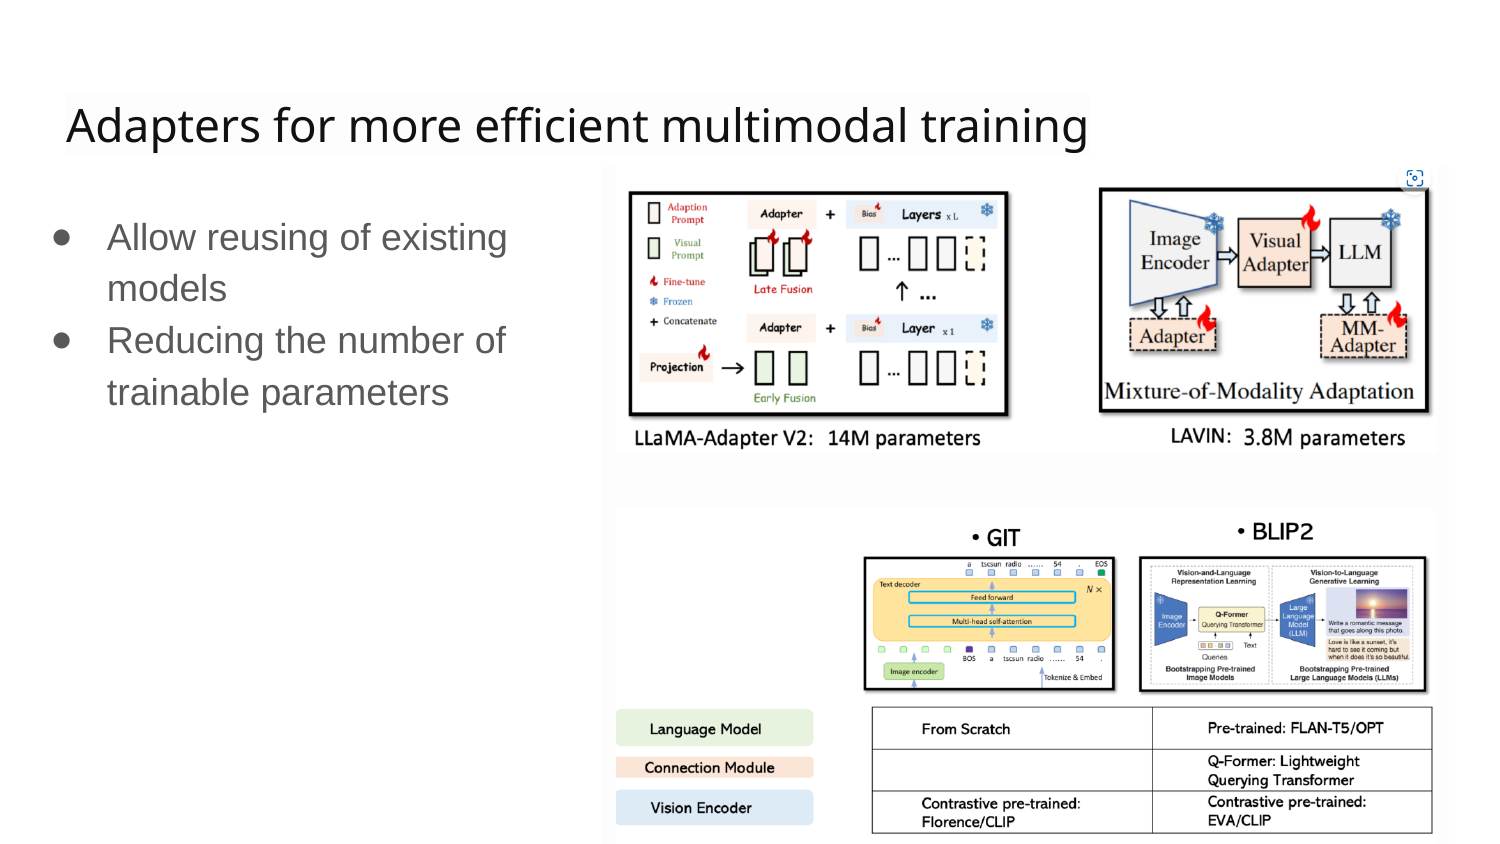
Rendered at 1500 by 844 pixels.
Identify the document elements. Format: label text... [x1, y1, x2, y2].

picture [602, 166, 1450, 844]
title Adapters for more efficient multimodal training [51, 72, 1449, 167]
list Allow reusing of existing models Reducing the number of trainable parameters [16, 190, 569, 752]
